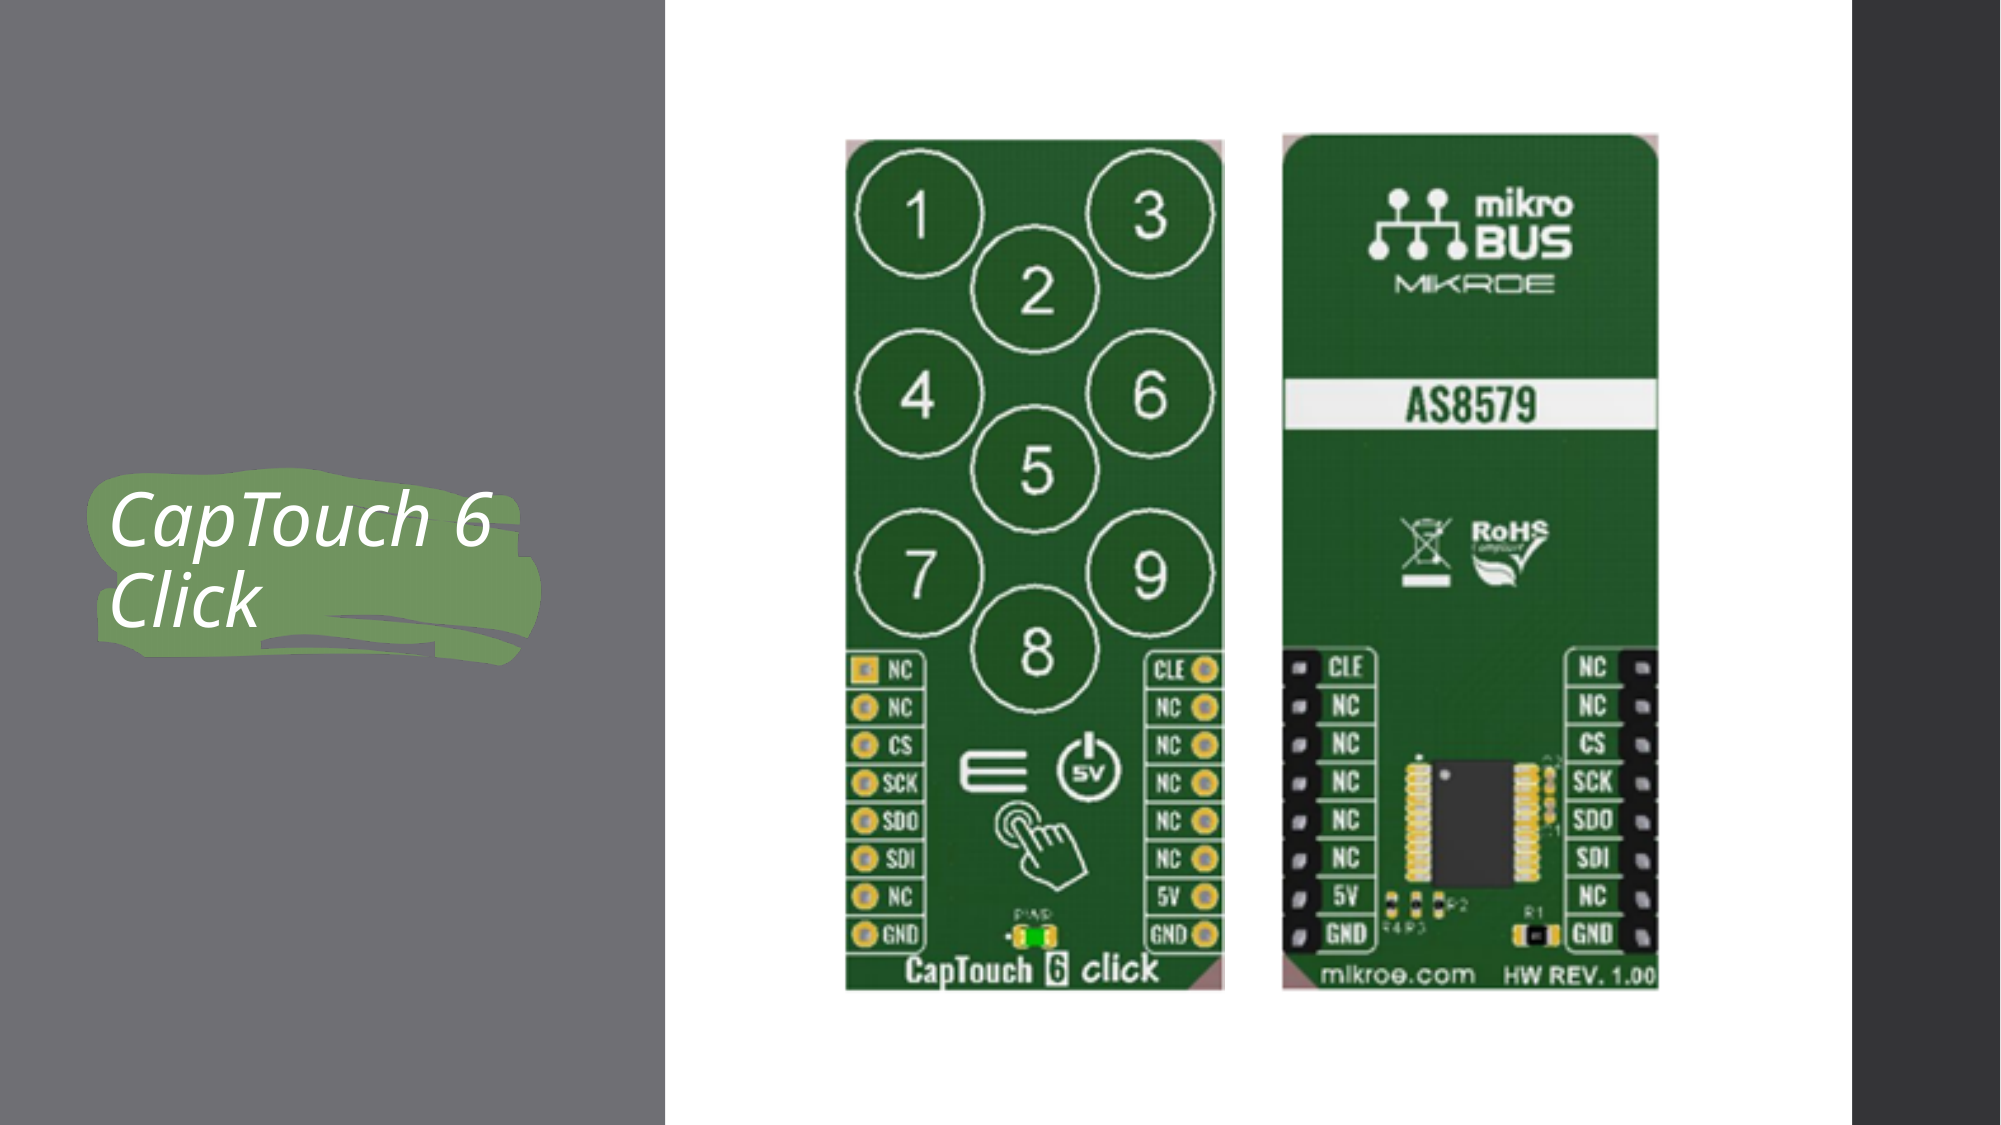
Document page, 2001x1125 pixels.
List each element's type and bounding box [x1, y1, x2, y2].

text_box [843, 131, 1668, 996]
picture [13, 27, 618, 1100]
text_box [1852, 0, 2000, 1125]
text_box [0, 0, 666, 1125]
